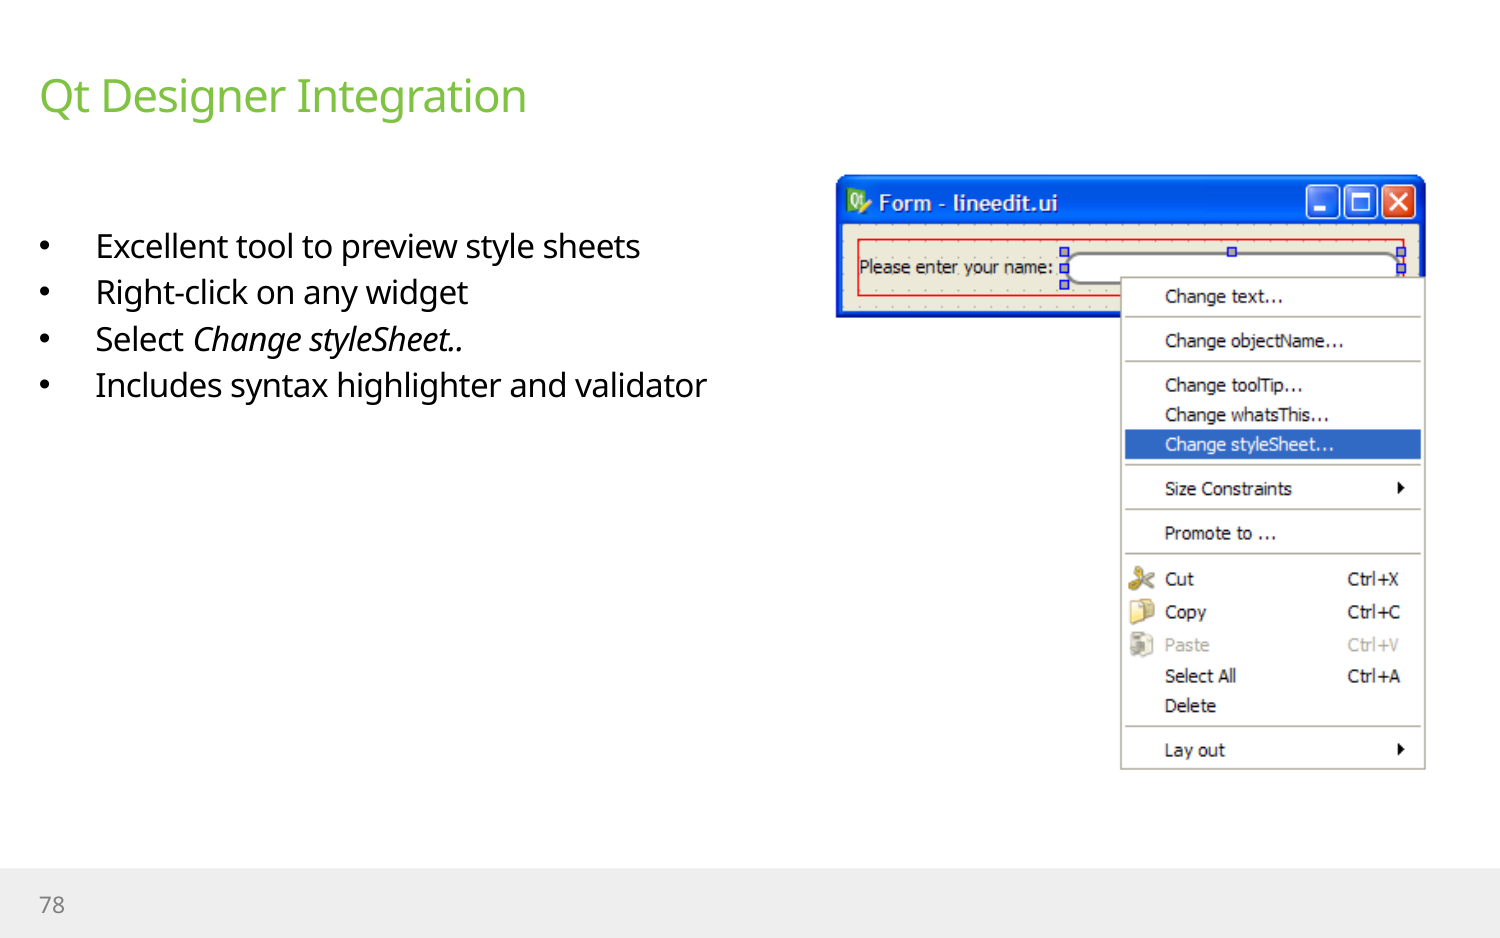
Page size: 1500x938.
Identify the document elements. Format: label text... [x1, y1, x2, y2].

slide_number 78 [39, 892, 410, 921]
list Excellent tool to preview style sheets Right-click on any widget Select Change styleSheet.. Includes syntax highlighter and validator [39, 224, 1471, 846]
picture [833, 170, 1432, 776]
title Qt Designer Integration [39, 66, 1052, 195]
